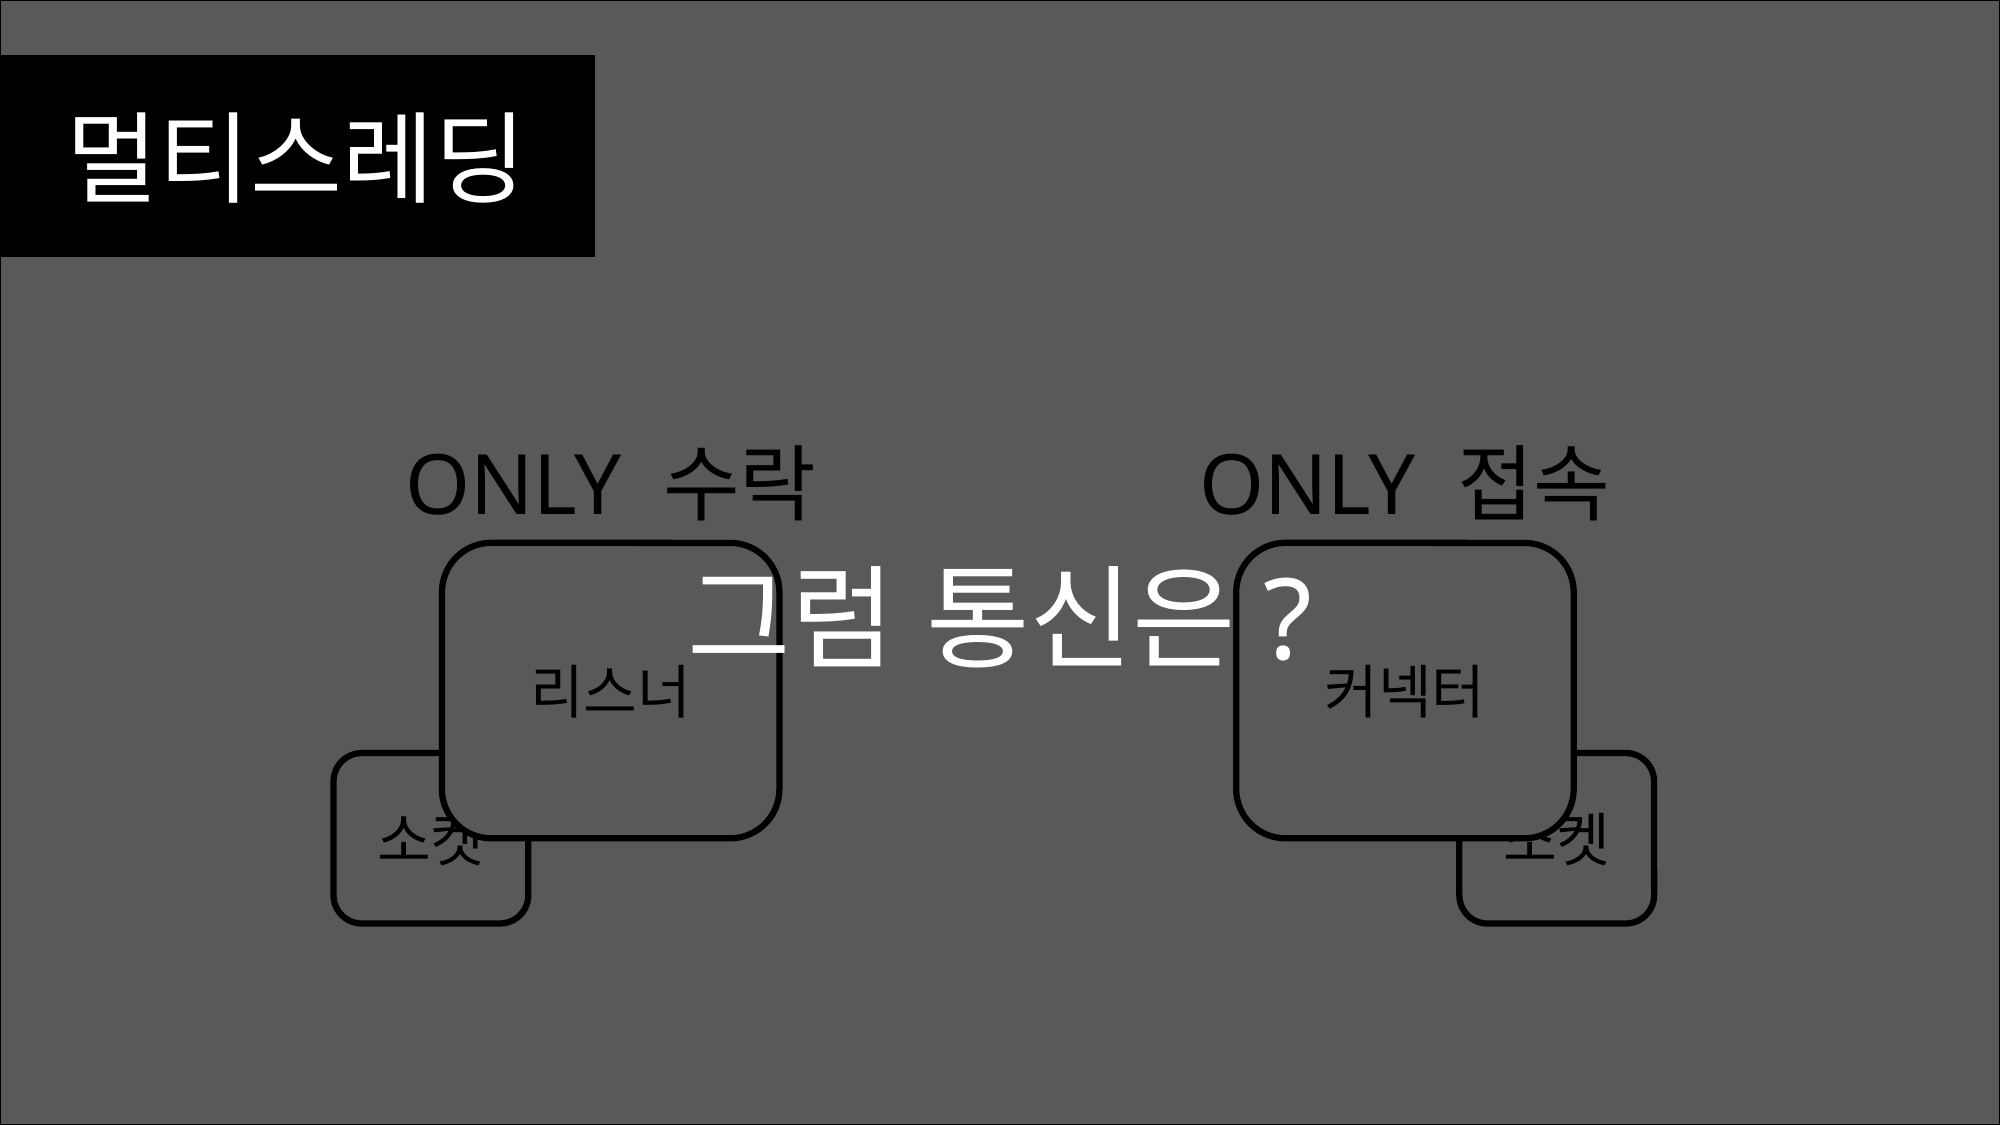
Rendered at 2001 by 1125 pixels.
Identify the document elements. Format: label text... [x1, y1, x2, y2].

text_box 멀티스레딩 [0, 55, 595, 257]
text_box 그럼 통신은? [672, 539, 1328, 690]
text_box [0, 0, 2000, 1125]
